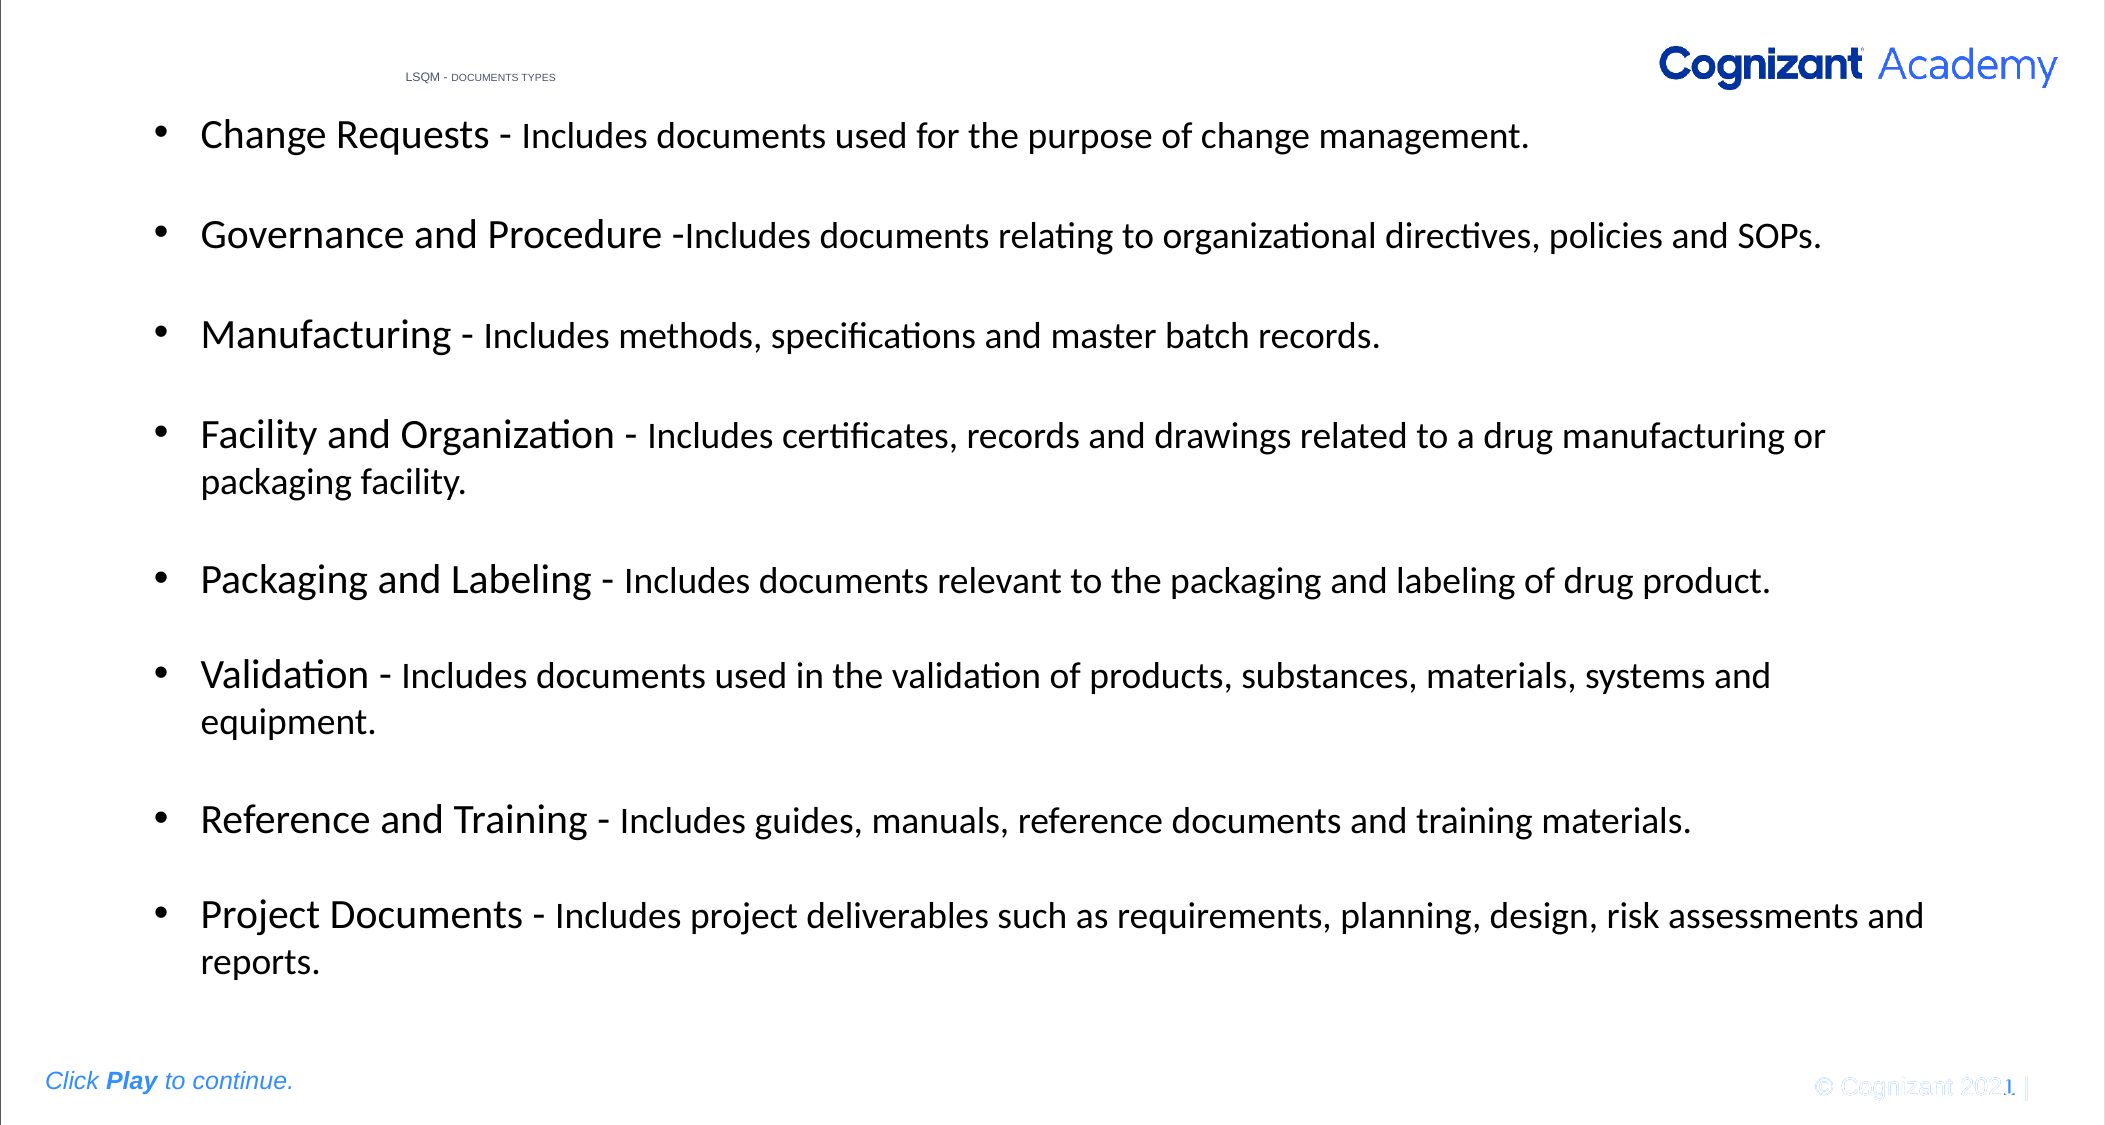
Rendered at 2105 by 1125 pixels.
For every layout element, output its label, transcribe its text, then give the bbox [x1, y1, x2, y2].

text_box Change Requests - Includes documents used for the purpose of change management. Governance and Procedure -Includes documents relating to organizational directives, policies and SOPs. Manufacturing - Includes methods, specifications and master batch records. Facility and Organization - Includes certificates, records and drawings related to a drug manufacturing or packaging facility. Packaging and Labeling - Includes documents relevant to the packaging and labeling of drug product. Validation - Includes documents used in the validation of products, substances, materials, systems and equipment. Reference and Training - Includes guides, manuals, reference documents and training materials. Project Documents - Includes project deliverables such as requirements, planning, design, risk assessments and reports. [138, 99, 1973, 1040]
title LSQM - DOCUMENTS TYPES [52, 70, 910, 100]
text_box © Cognizant 2020 | [1800, 1063, 2053, 1108]
list Click Play to continue. [45, 1065, 1238, 1110]
picture [1633, 15, 2084, 117]
